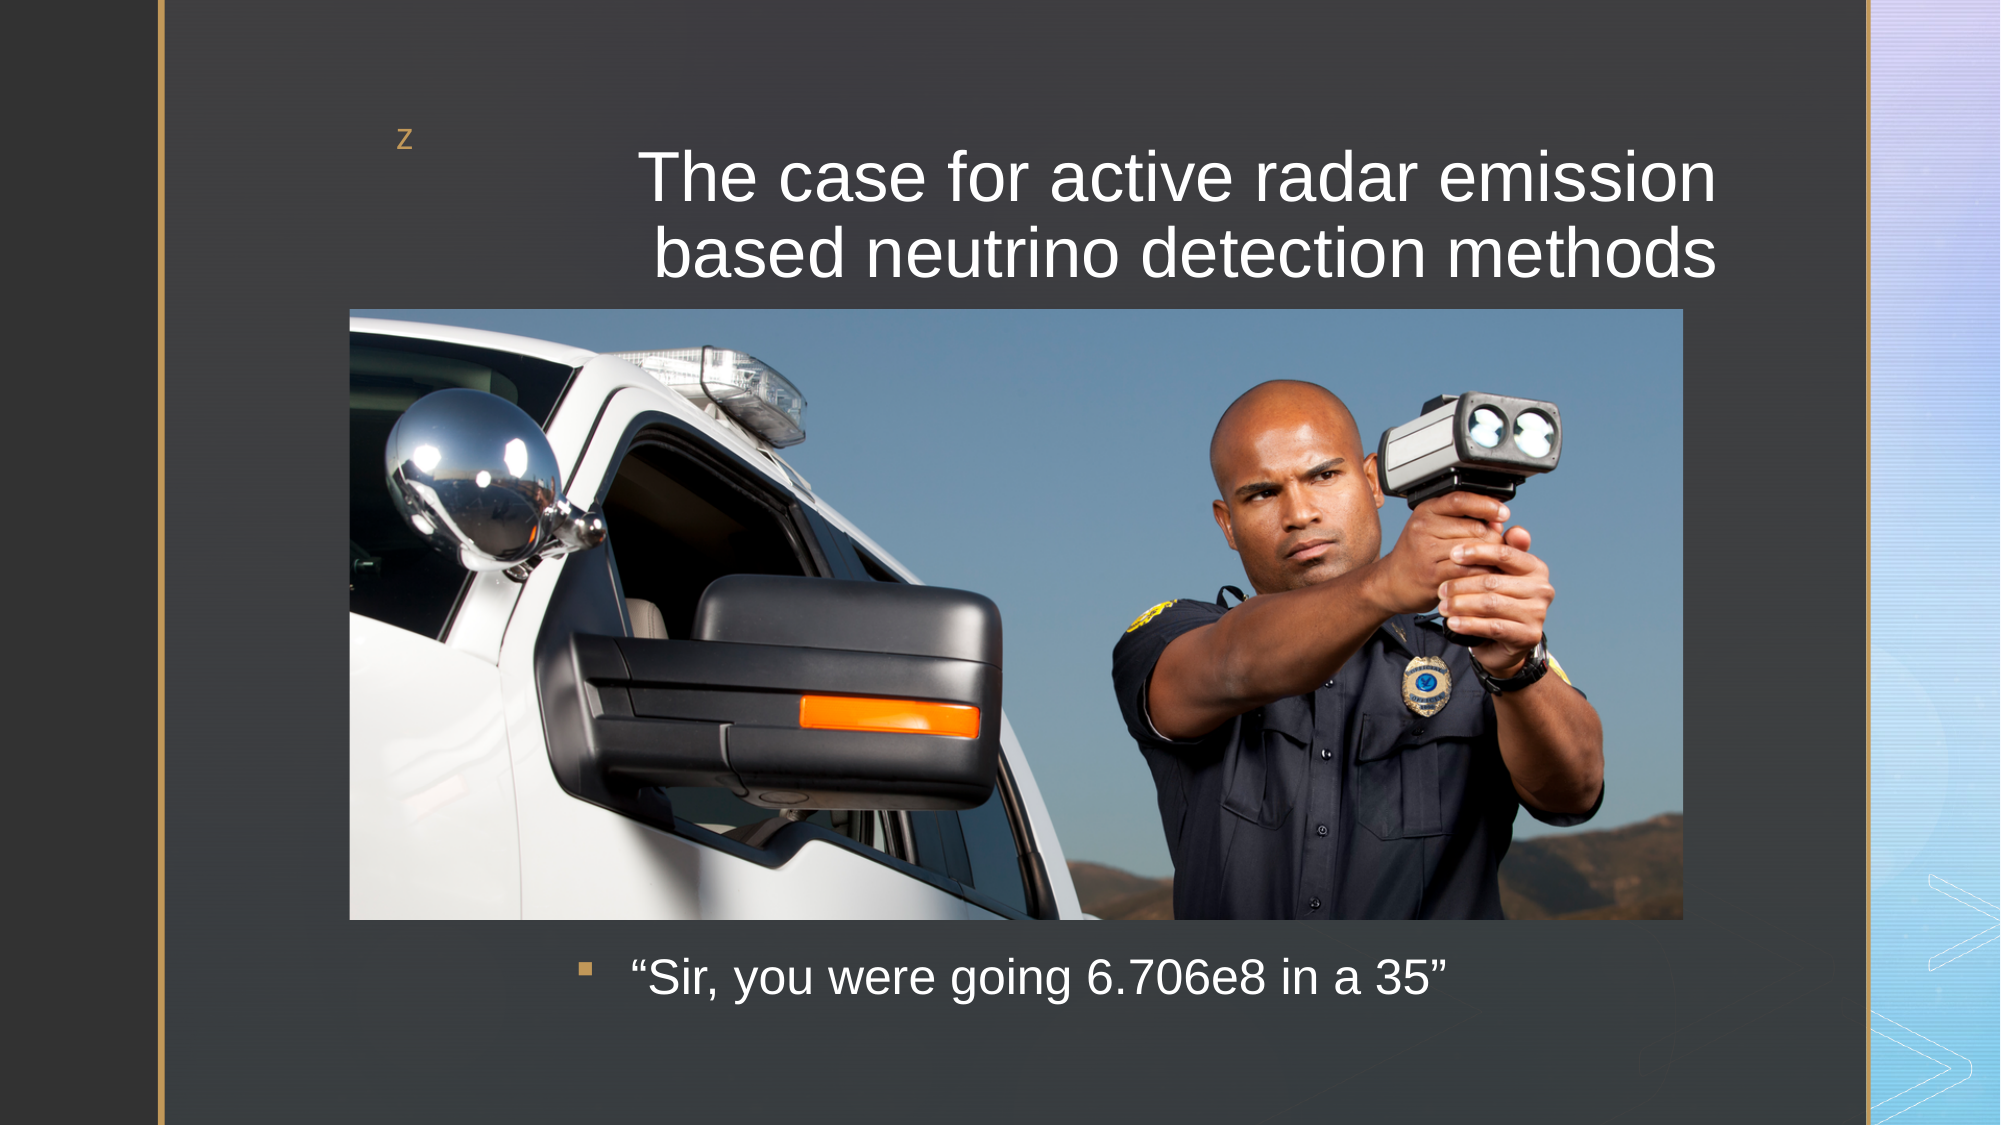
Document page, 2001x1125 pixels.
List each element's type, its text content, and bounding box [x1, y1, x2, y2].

picture [349, 309, 1684, 920]
title The case for active radar emission based neutrino detection methods [428, 132, 1734, 310]
list “Sir, you were going 6.706e8 in a 35” [559, 920, 1604, 1125]
picture [1871, 0, 2001, 1125]
